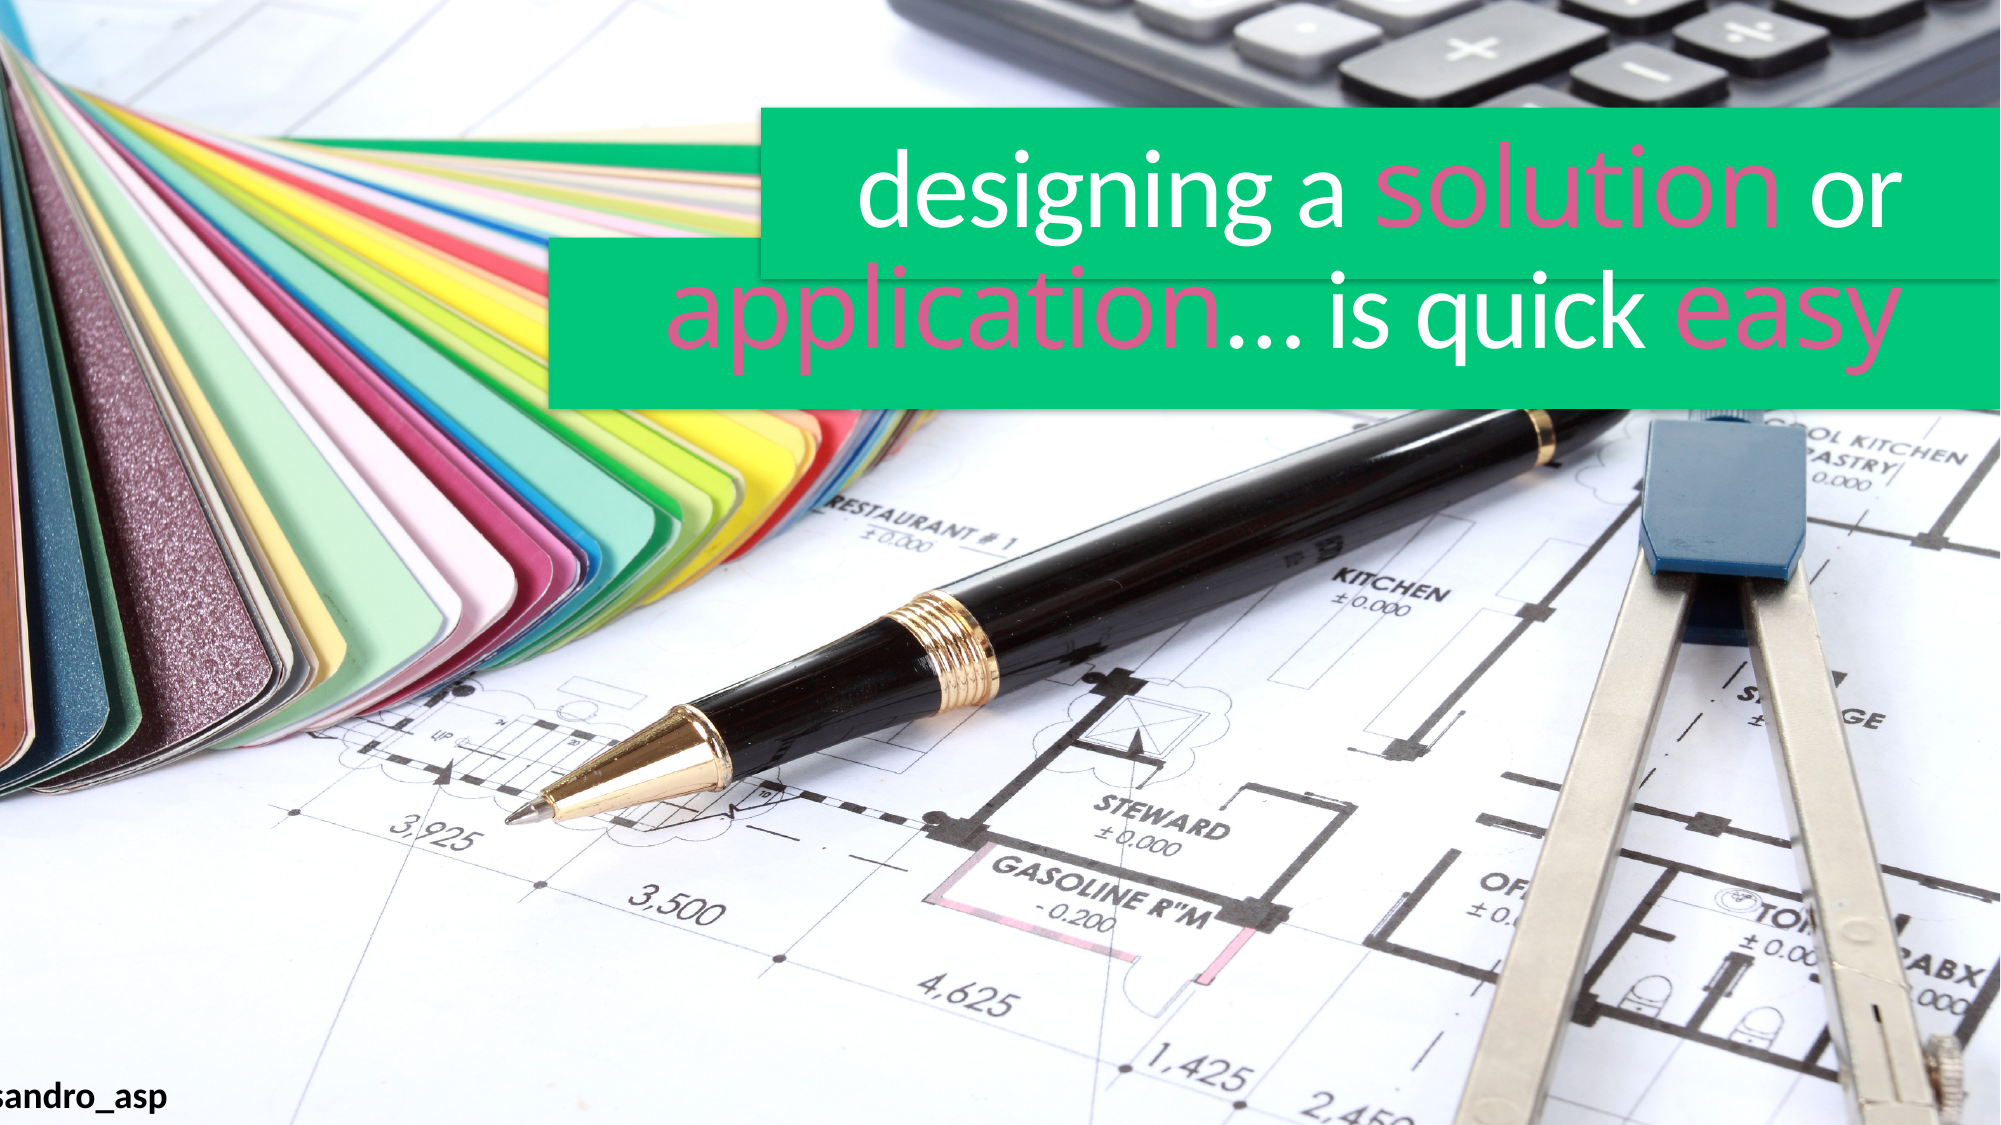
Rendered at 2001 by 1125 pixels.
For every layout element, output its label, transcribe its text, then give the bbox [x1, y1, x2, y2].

picture [0, 0, 2001, 1125]
text_box [548, 287, 2000, 410]
text_box @sandro_asp [0, 1063, 304, 1123]
text_box [760, 107, 2000, 280]
text_box designing a solution or application… is quick easy [246, 115, 1928, 309]
